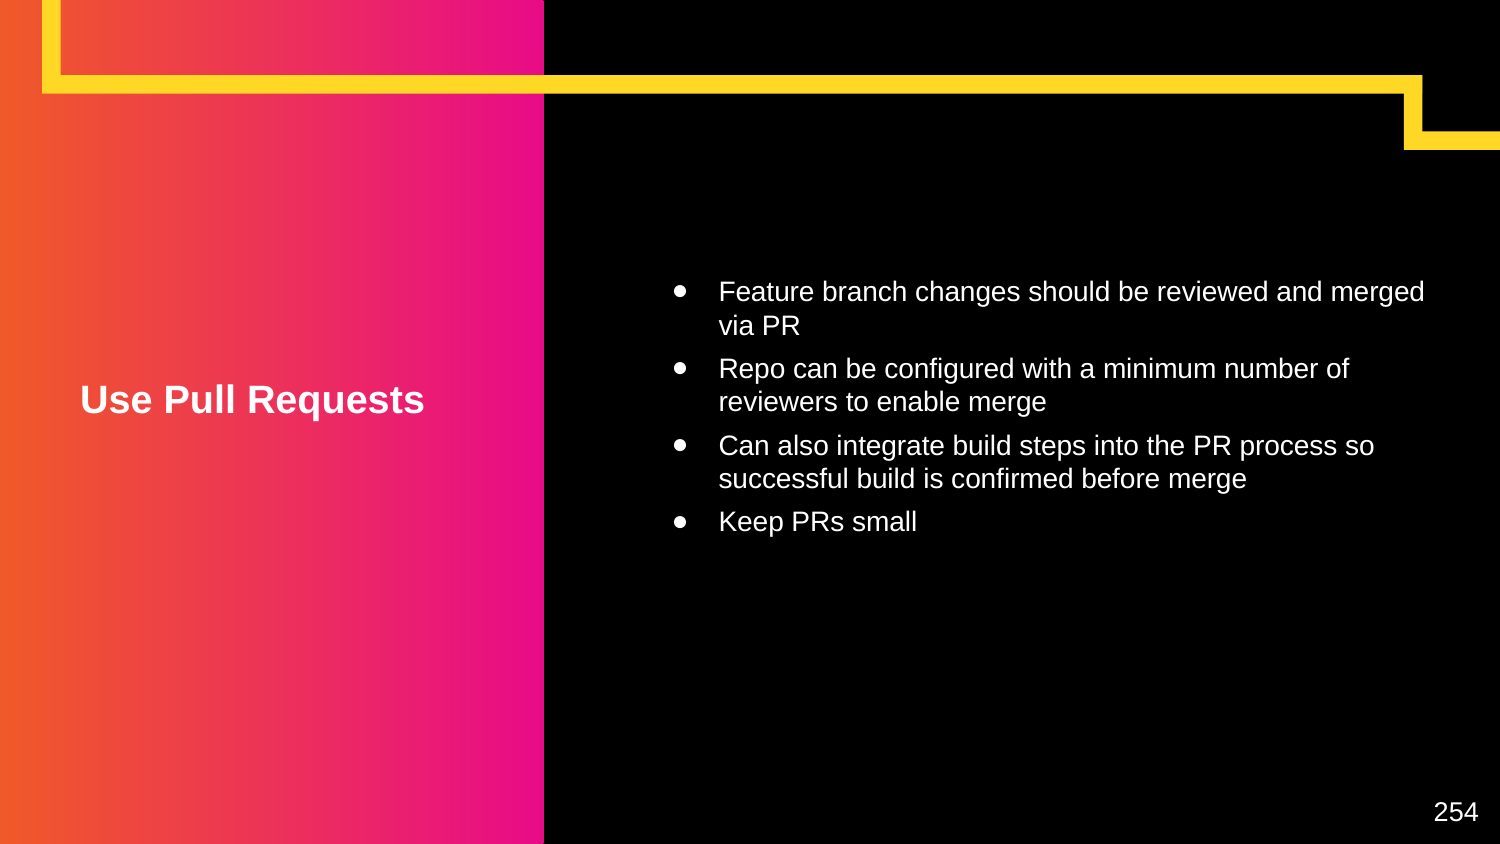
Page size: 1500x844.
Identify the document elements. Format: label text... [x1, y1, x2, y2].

slide_number ‹#› [1403, 779, 1494, 844]
title Use Pull Requests [42, 343, 433, 430]
text_box Feature branch changes should be reviewed and merged via PR Repo can be configured with a minimum number of reviewers to enable merge Can also integrate build steps into the PR process so successful build is confirmed before merge Keep PRs small [643, 265, 1460, 545]
